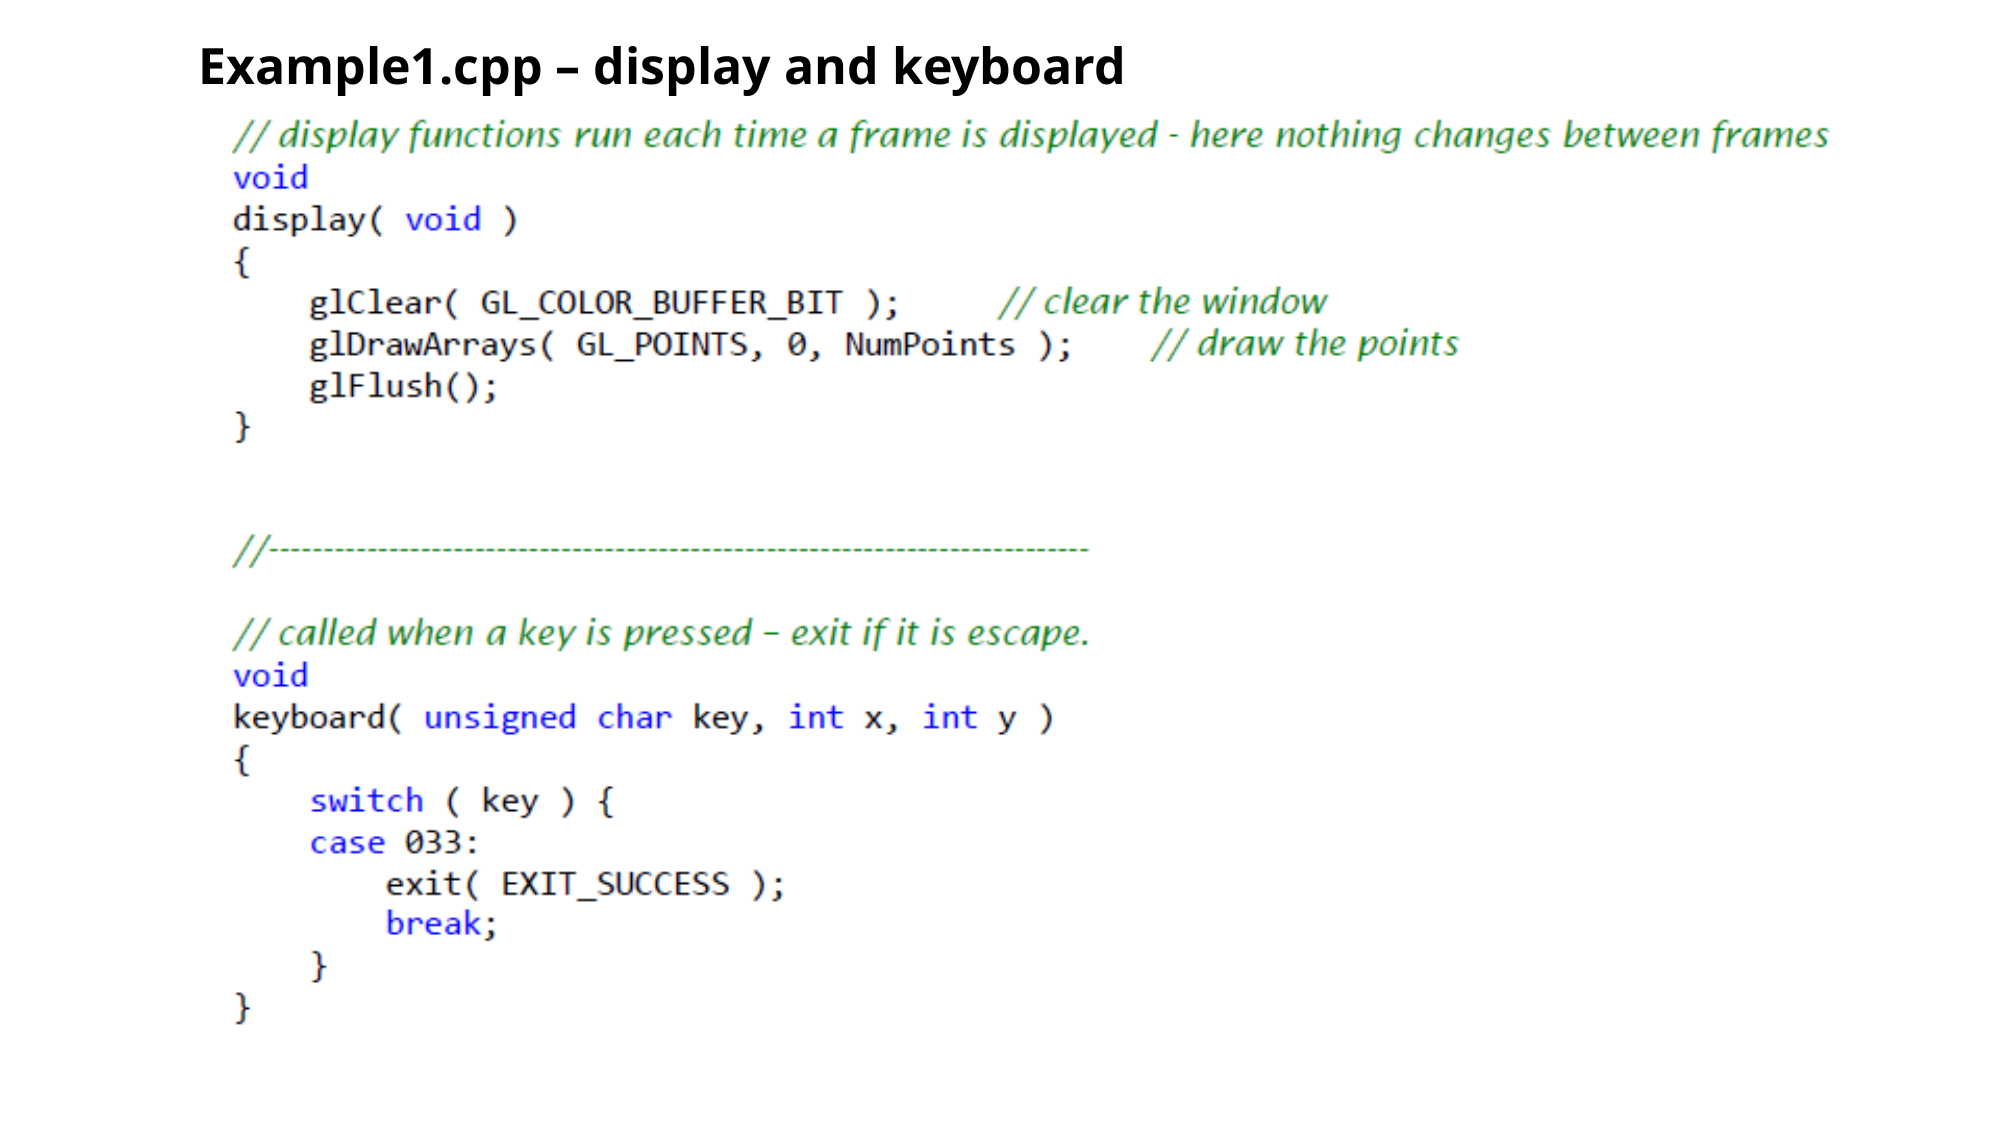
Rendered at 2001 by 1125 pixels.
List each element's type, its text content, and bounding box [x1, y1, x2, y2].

text_box Example1.cpp – display and keyboard [183, 26, 1142, 102]
picture [196, 89, 1867, 1067]
